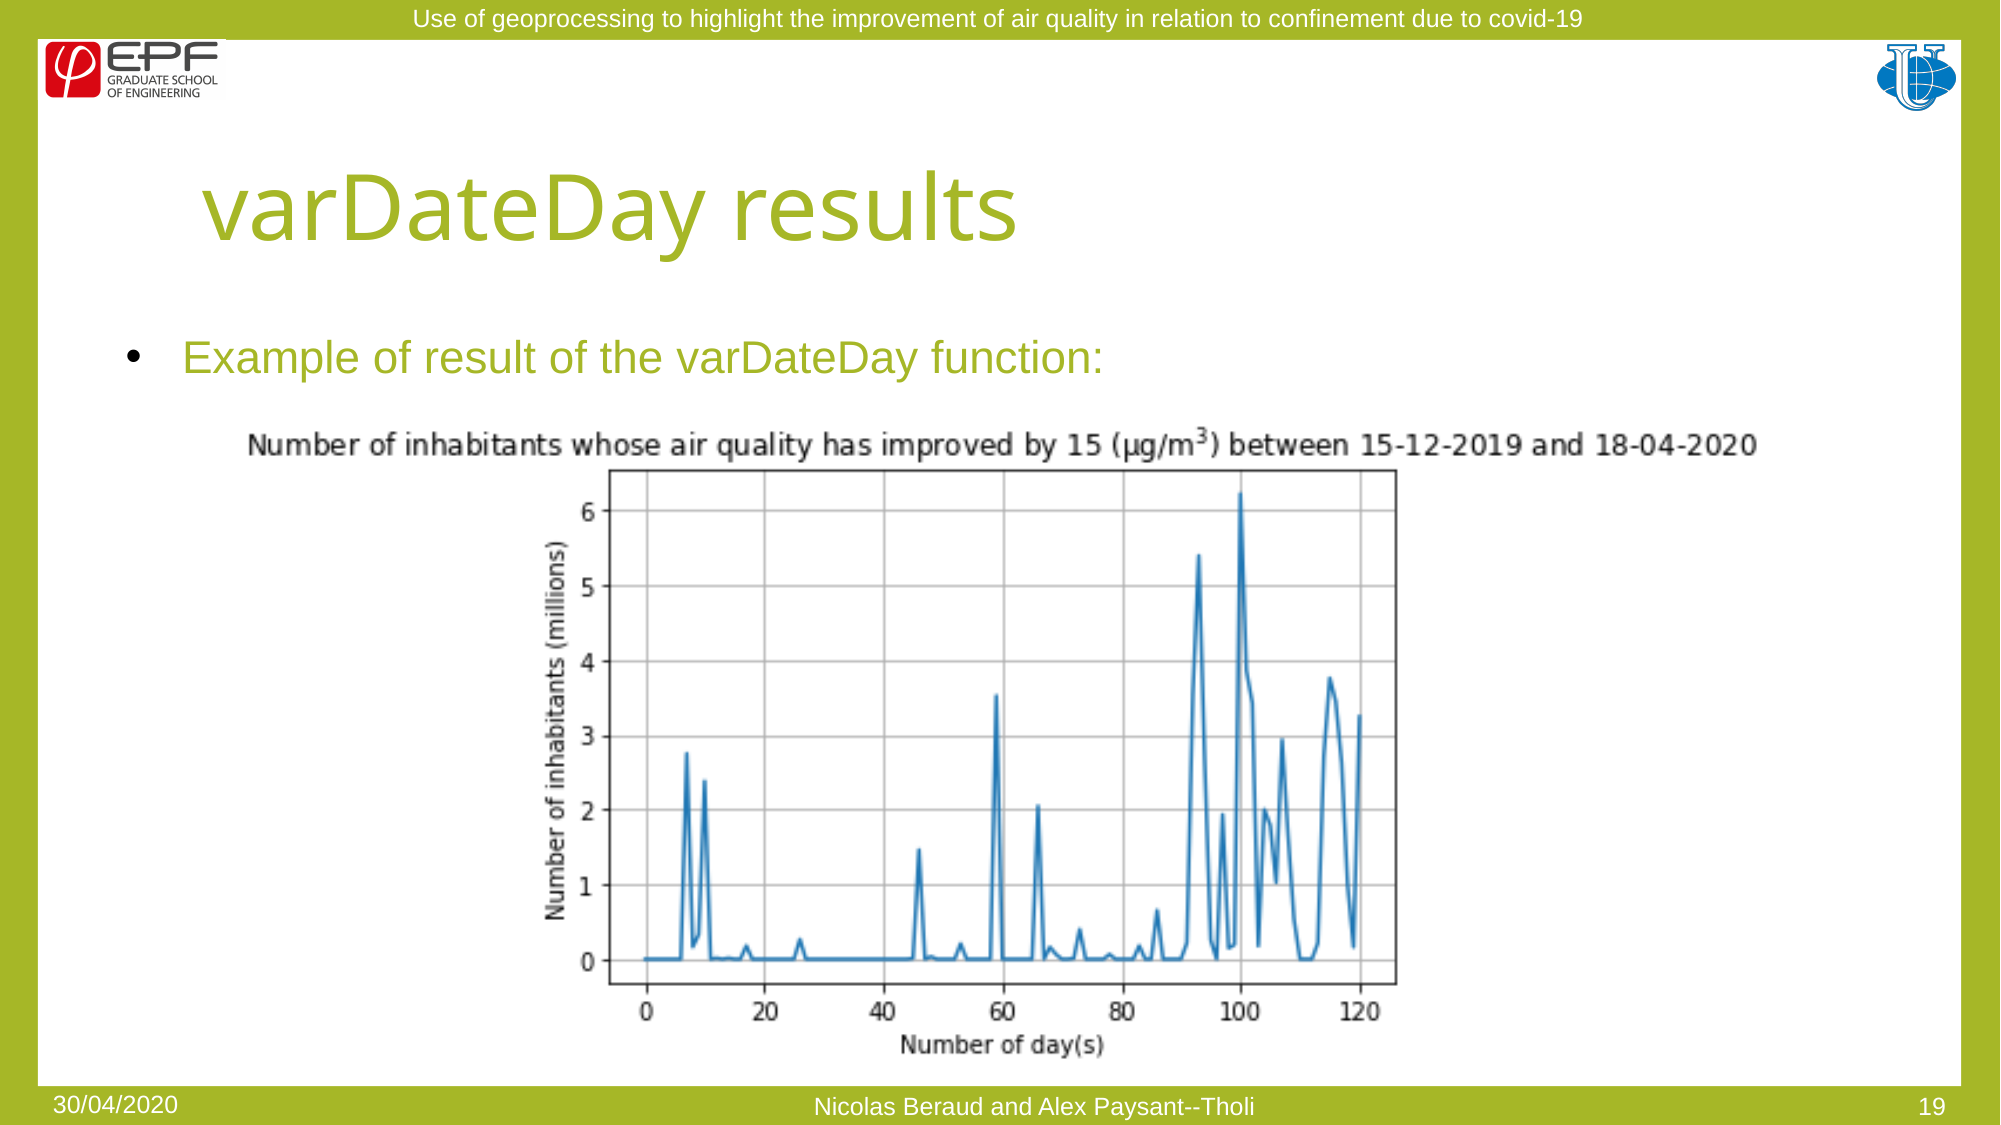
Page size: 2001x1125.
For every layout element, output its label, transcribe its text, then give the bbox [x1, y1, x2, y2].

footer Nicolas Beraud and Alex Paysant--Tholi [647, 1075, 1422, 1125]
title varDateDay results [187, 99, 1808, 320]
picture [1875, 39, 1958, 116]
slide_number 19 [1681, 1075, 1962, 1125]
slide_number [37, 1074, 420, 1125]
picture [37, 39, 226, 100]
picture [236, 423, 1764, 1067]
text_box Example of result of the varDateDay function: [110, 320, 1959, 446]
